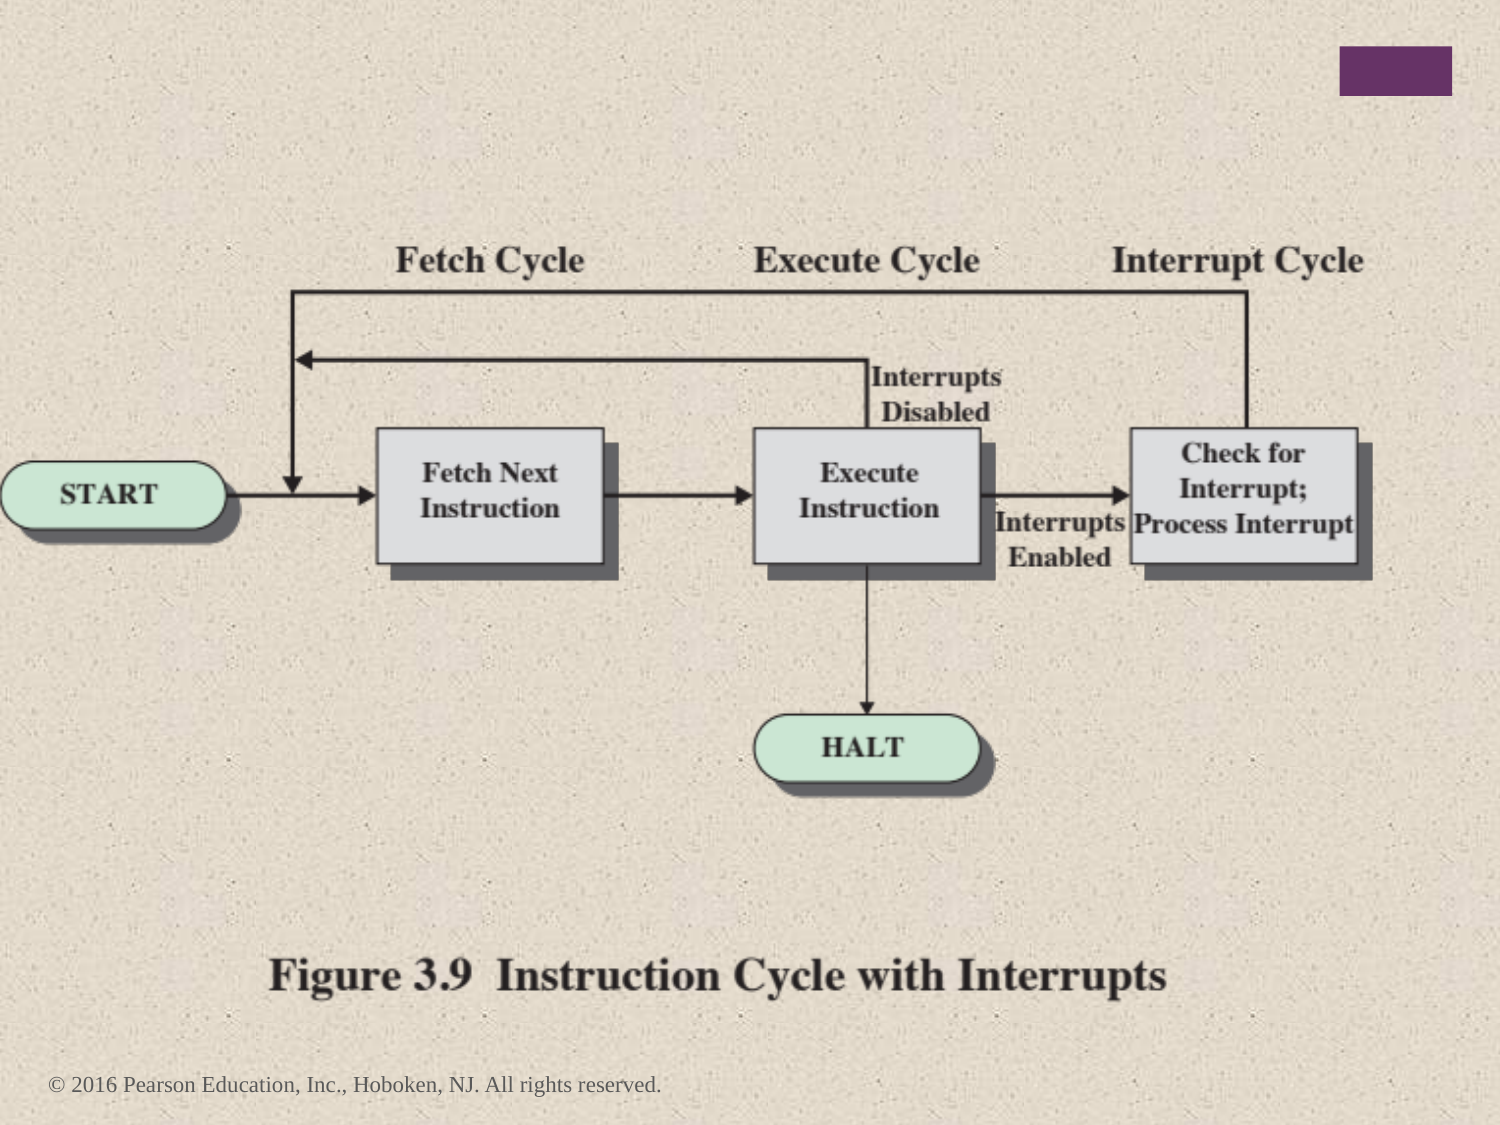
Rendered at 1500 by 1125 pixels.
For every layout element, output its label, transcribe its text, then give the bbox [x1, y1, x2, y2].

footer © 2016 Pearson Education, Inc., Hoboken, NJ. All rights reserved. [33, 1067, 1038, 1114]
picture [0, 0, 1500, 1125]
